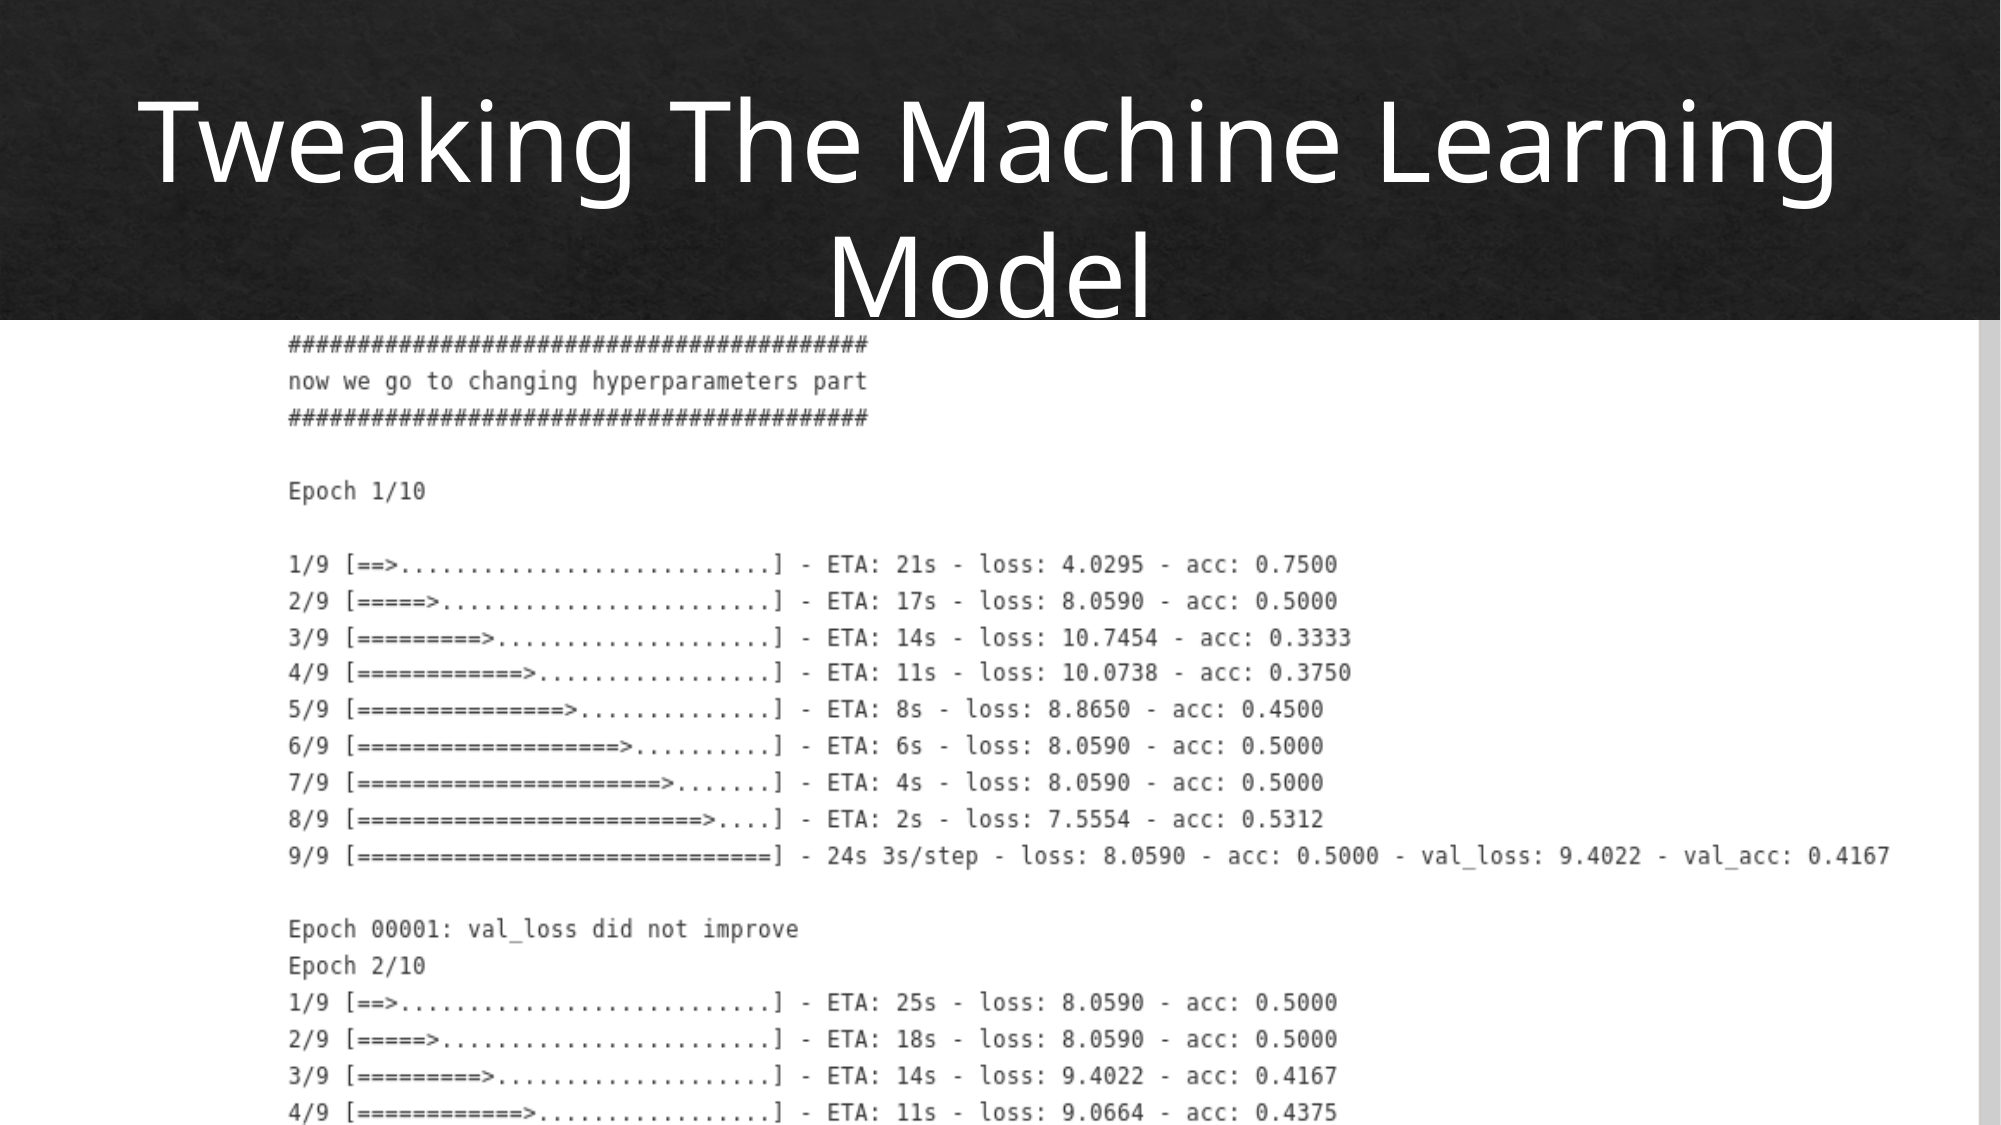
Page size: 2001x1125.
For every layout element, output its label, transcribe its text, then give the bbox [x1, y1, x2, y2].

picture [0, 320, 2000, 1125]
text_box Tweaking The Machine Learning Model [26, 62, 1955, 317]
